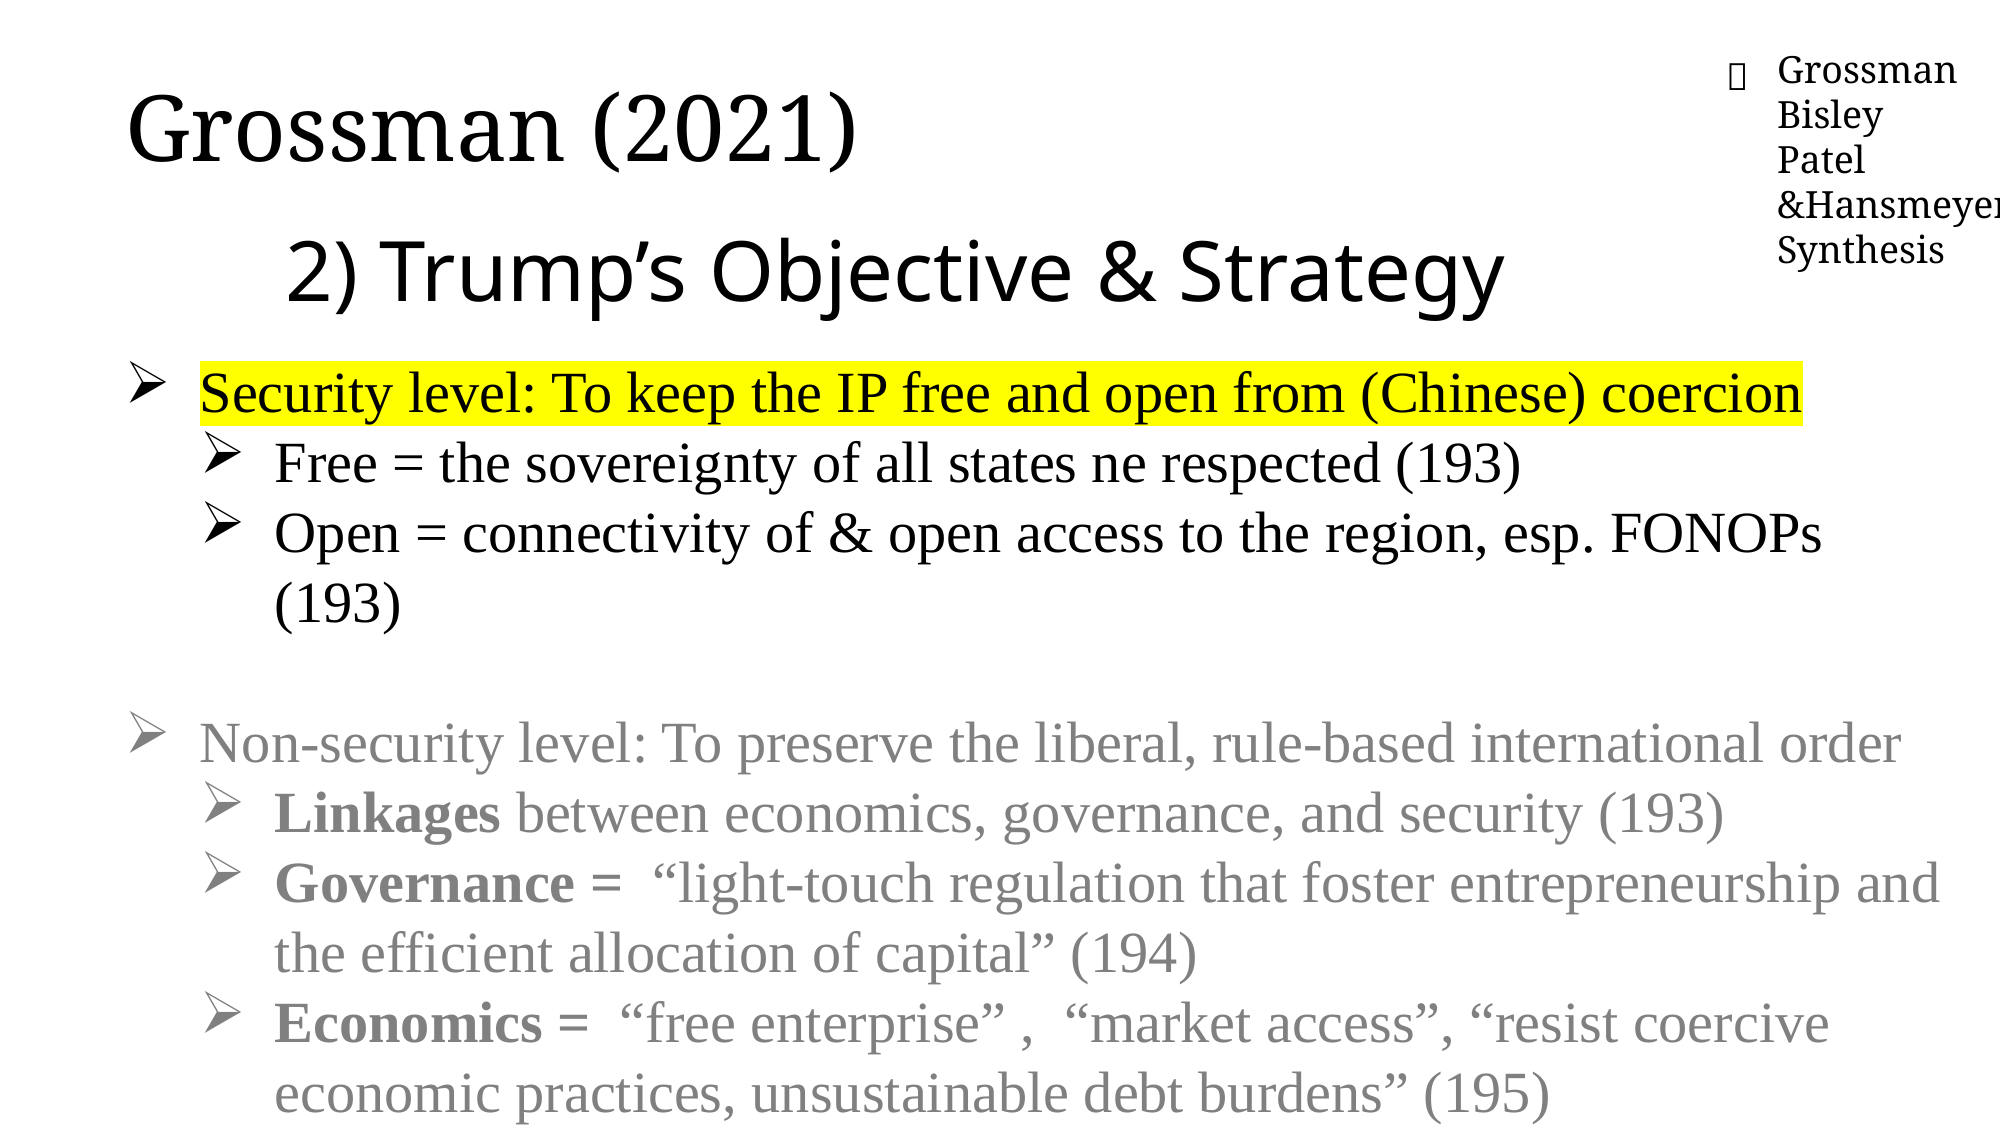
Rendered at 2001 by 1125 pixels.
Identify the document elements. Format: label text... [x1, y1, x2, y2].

text_box 2) Trump’s Objective & Strategy [270, 210, 1712, 326]
text_box Grossman (2021) [110, 0, 1763, 328]
text_box ✅ [1711, 45, 1869, 106]
text_box Security level: To keep the IP free and open from (Chinese) coercion Free = the sovereignty of all states ne respected (193) Open = connectivity of & open access to the region, esp. FONOPs (193) Non-security level: To preserve the liberal, rule-based international order Linkages between economics, governance, and security (193) Governance = “light-touch regulation that foster entrepreneurship and the efficient allocation of capital” (194) Economics = “free enterprise” , “market access”, “resist coercive economic practices, unsustainable debt burdens” (195) [109, 347, 1972, 1125]
text_box Grossman Bisley Patel &Hansmeyer Synthesis [1762, 38, 2000, 279]
